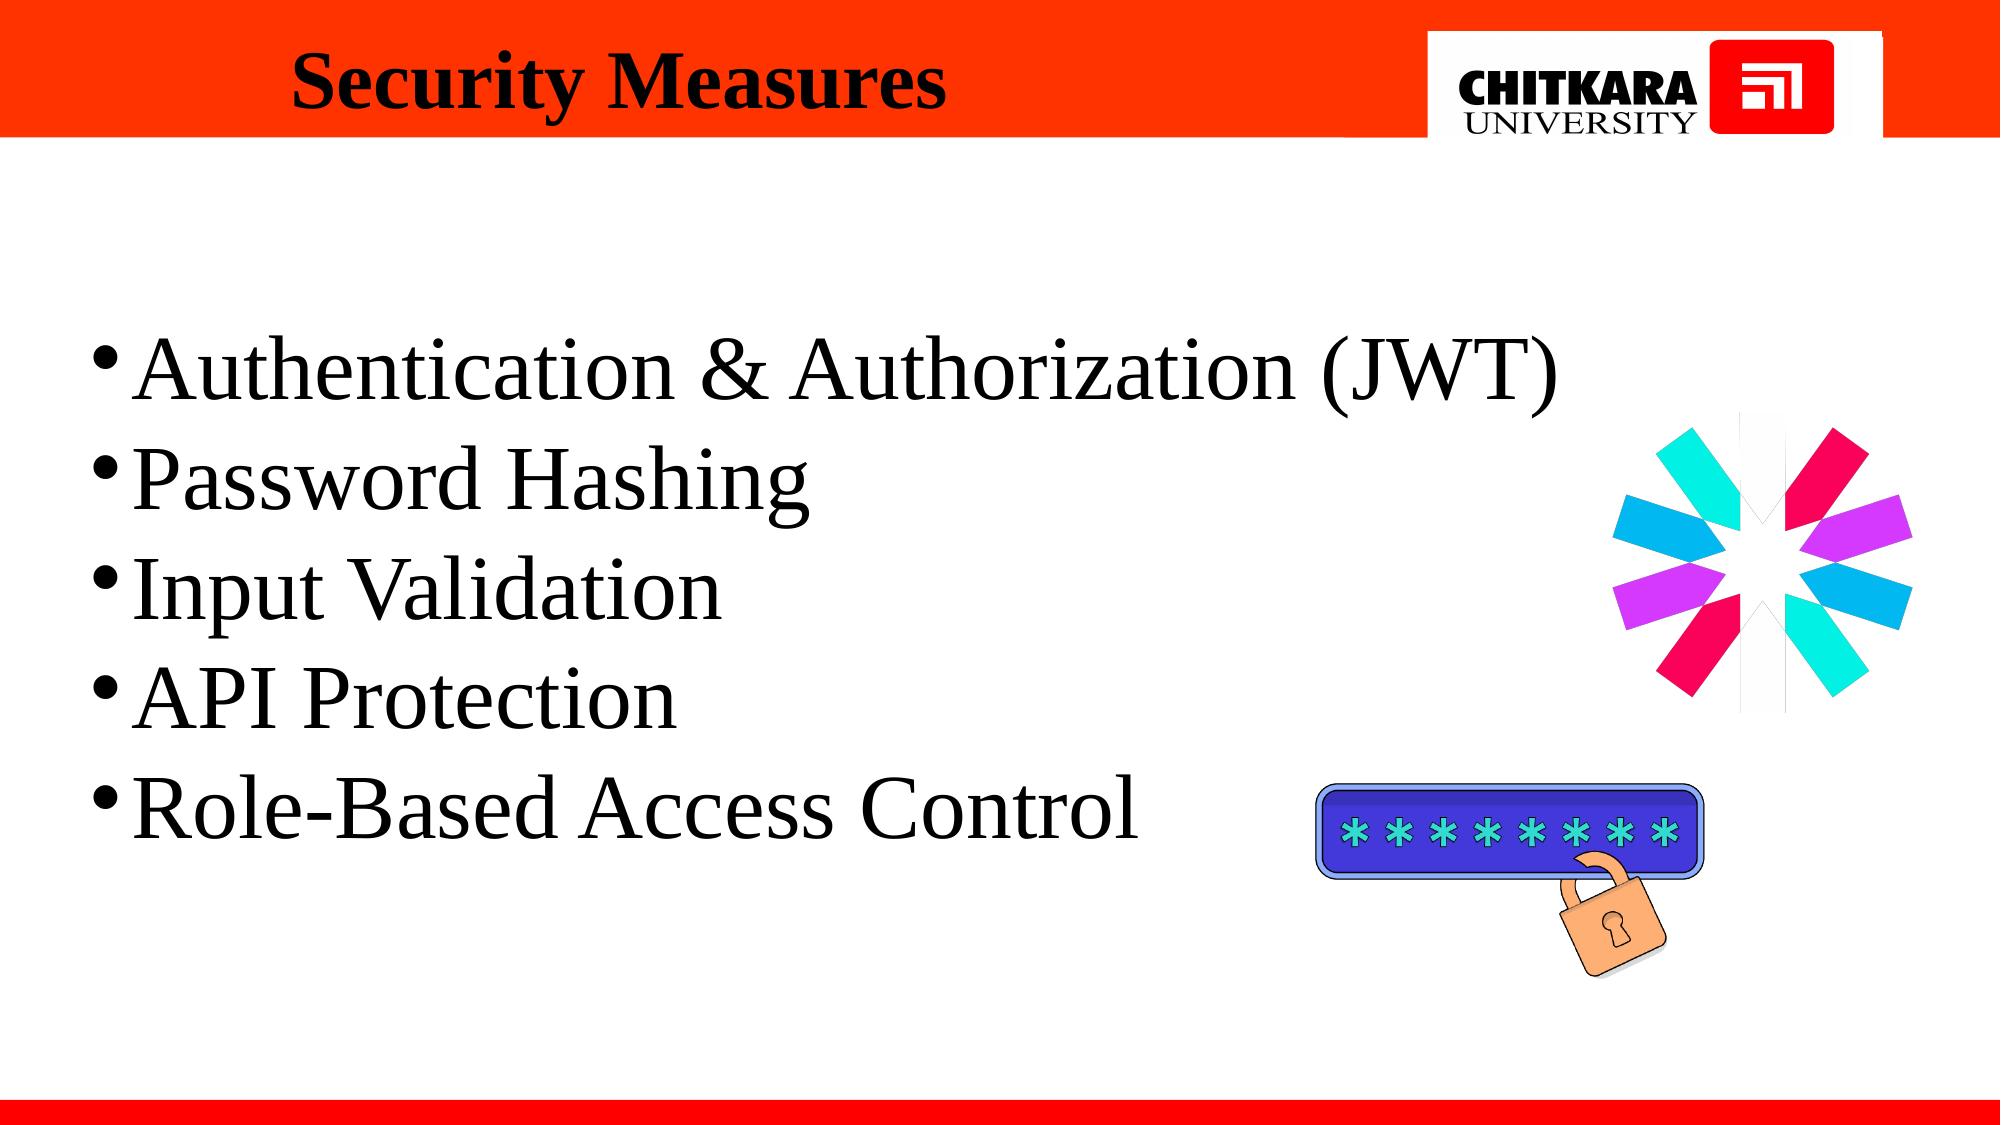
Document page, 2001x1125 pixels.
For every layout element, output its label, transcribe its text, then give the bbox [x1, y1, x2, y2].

picture [1312, 749, 1707, 1013]
subtitle Authentication & Authorization (JWT) Password Hashing Input Validation API Protection Role-Based Access Control [75, 299, 1613, 888]
title Security Measures [0, 0, 1315, 151]
picture [1612, 412, 1913, 713]
picture [1433, 37, 1854, 138]
